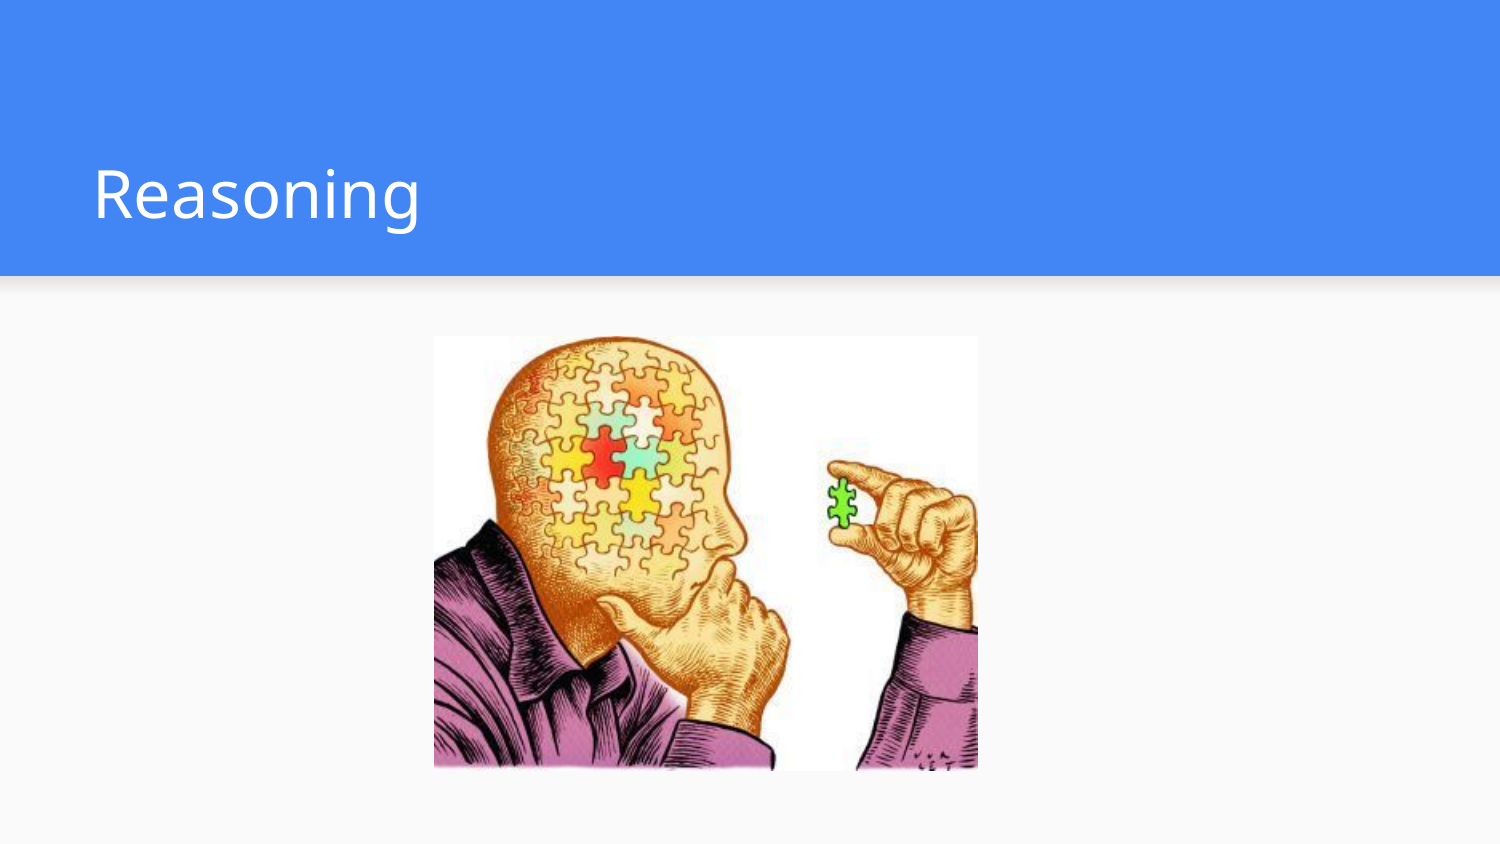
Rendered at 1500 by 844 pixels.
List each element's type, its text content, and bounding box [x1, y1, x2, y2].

picture [433, 335, 978, 771]
title Reasoning [77, 121, 1427, 248]
